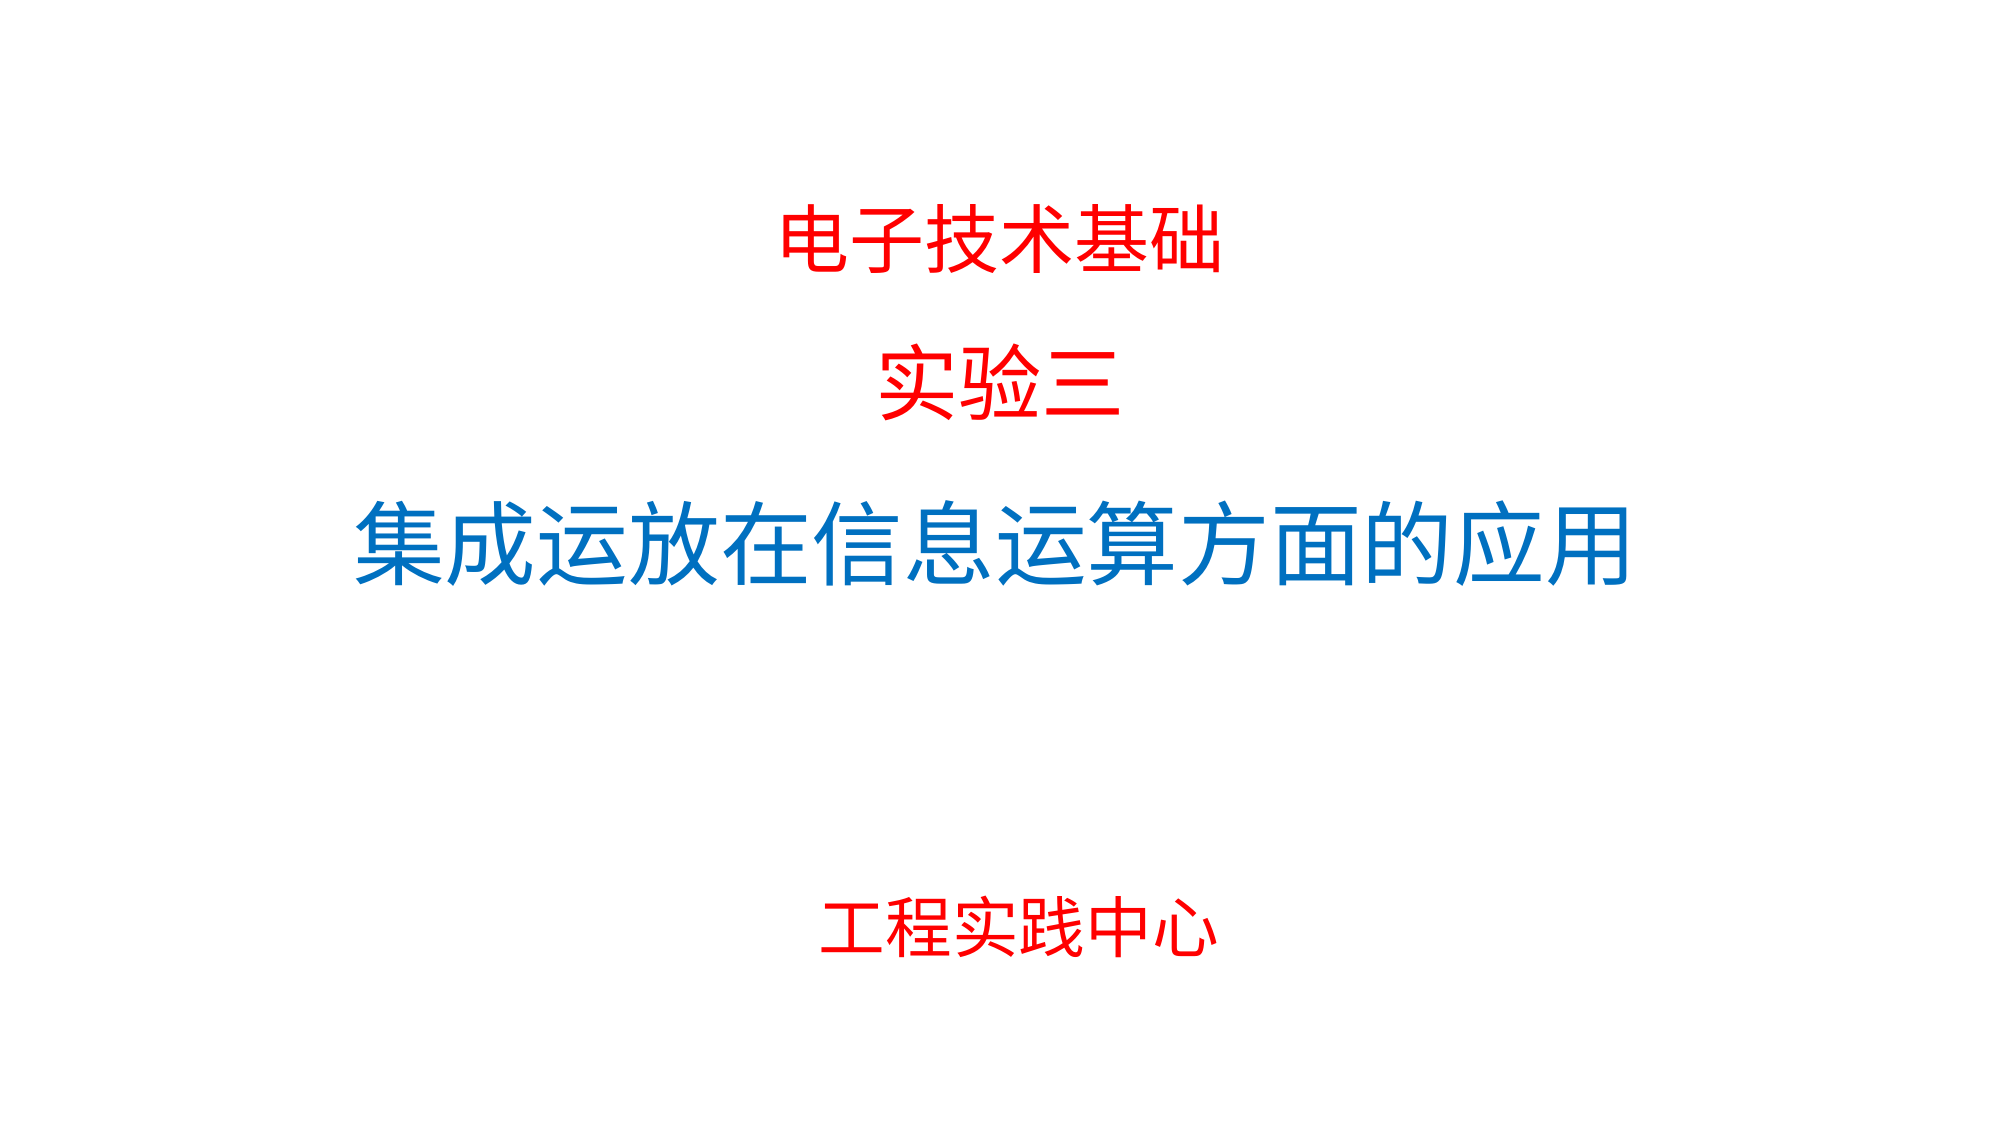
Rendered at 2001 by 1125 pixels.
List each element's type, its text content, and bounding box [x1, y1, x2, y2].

text_box 工程实践中心 [803, 878, 1235, 974]
text_box 实验三 [860, 324, 1140, 440]
text_box 电子技术基础 [760, 185, 1240, 290]
text_box 集成运放在信息运算方面的应用 [338, 479, 1661, 605]
